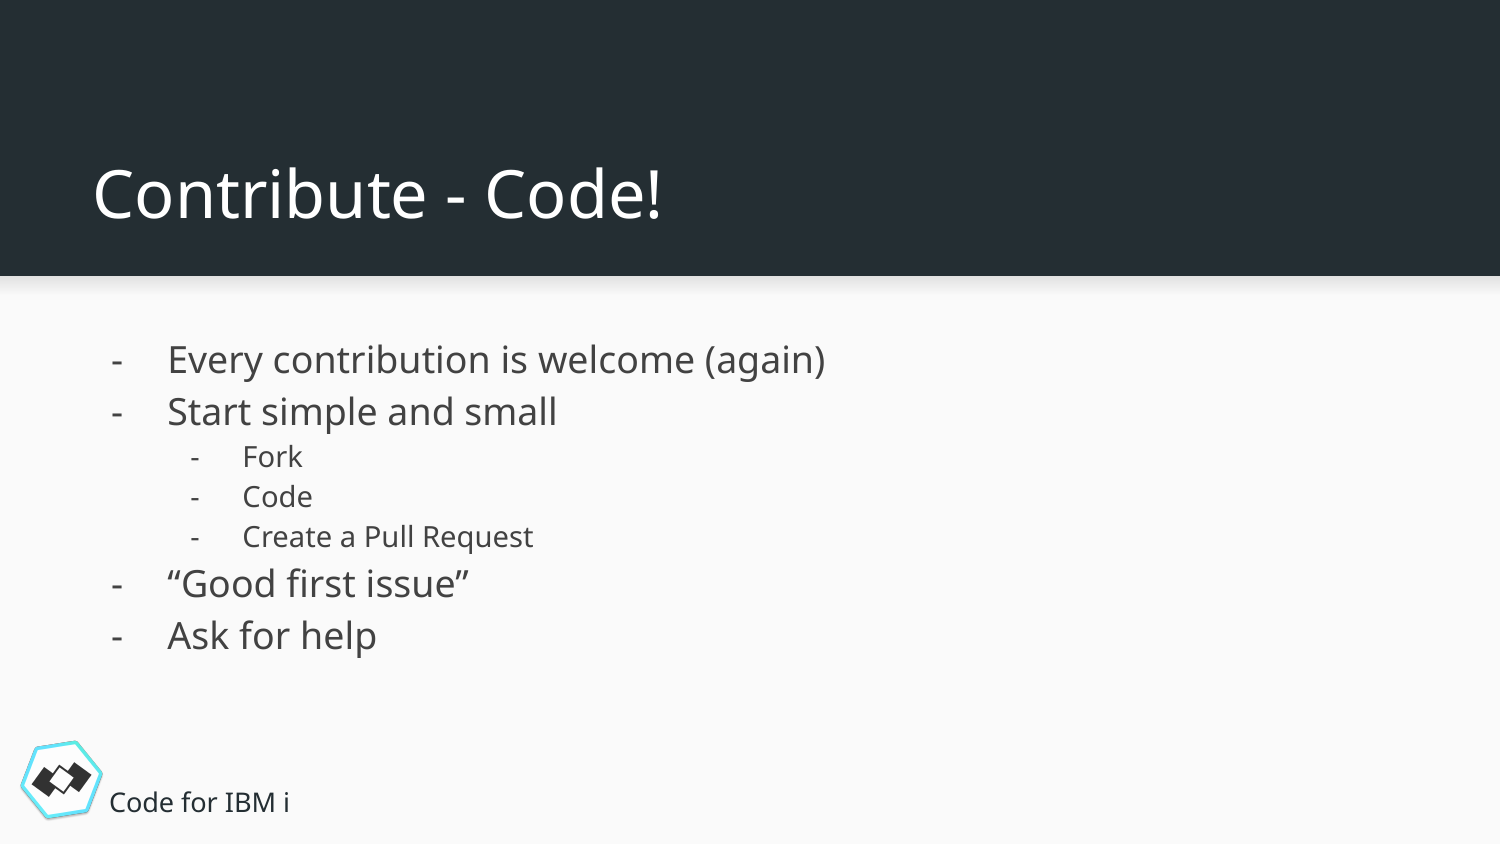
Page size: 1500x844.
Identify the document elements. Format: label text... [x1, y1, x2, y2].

picture [16, 734, 107, 825]
list Every contribution is welcome (again) Start simple and small Fork Code Create a Pull Request “Good first issue” Ask for help [77, 314, 1427, 760]
title Contribute - Code! [77, 121, 1427, 248]
